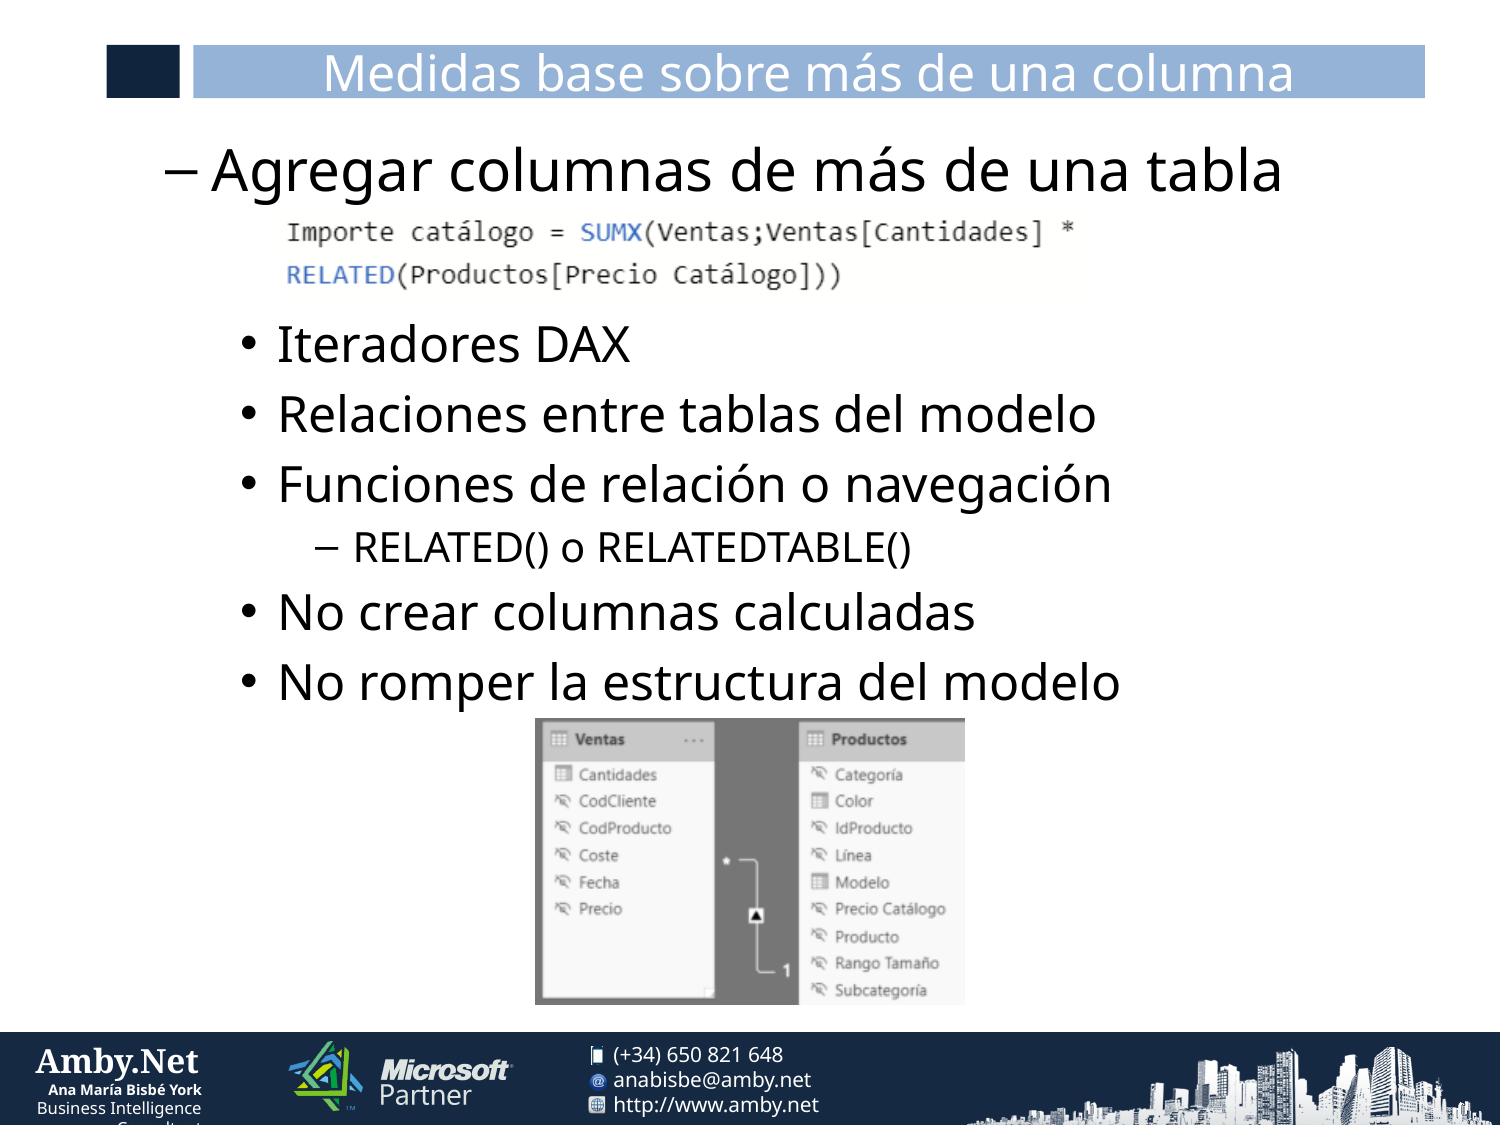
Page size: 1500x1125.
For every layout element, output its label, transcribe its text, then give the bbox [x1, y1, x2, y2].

picture [534, 718, 965, 1006]
picture [0, 1032, 1500, 1125]
title Medidas base sobre más de una columna [193, 45, 1425, 99]
list Agregar columnas de más de una tabla Iteradores DAX Relaciones entre tablas del modelo Funciones de relación o navegación RELATED() o RELATEDTABLE() No crear columnas calculadas No romper la estructura del modelo [75, 125, 1425, 1005]
picture [277, 207, 1092, 298]
